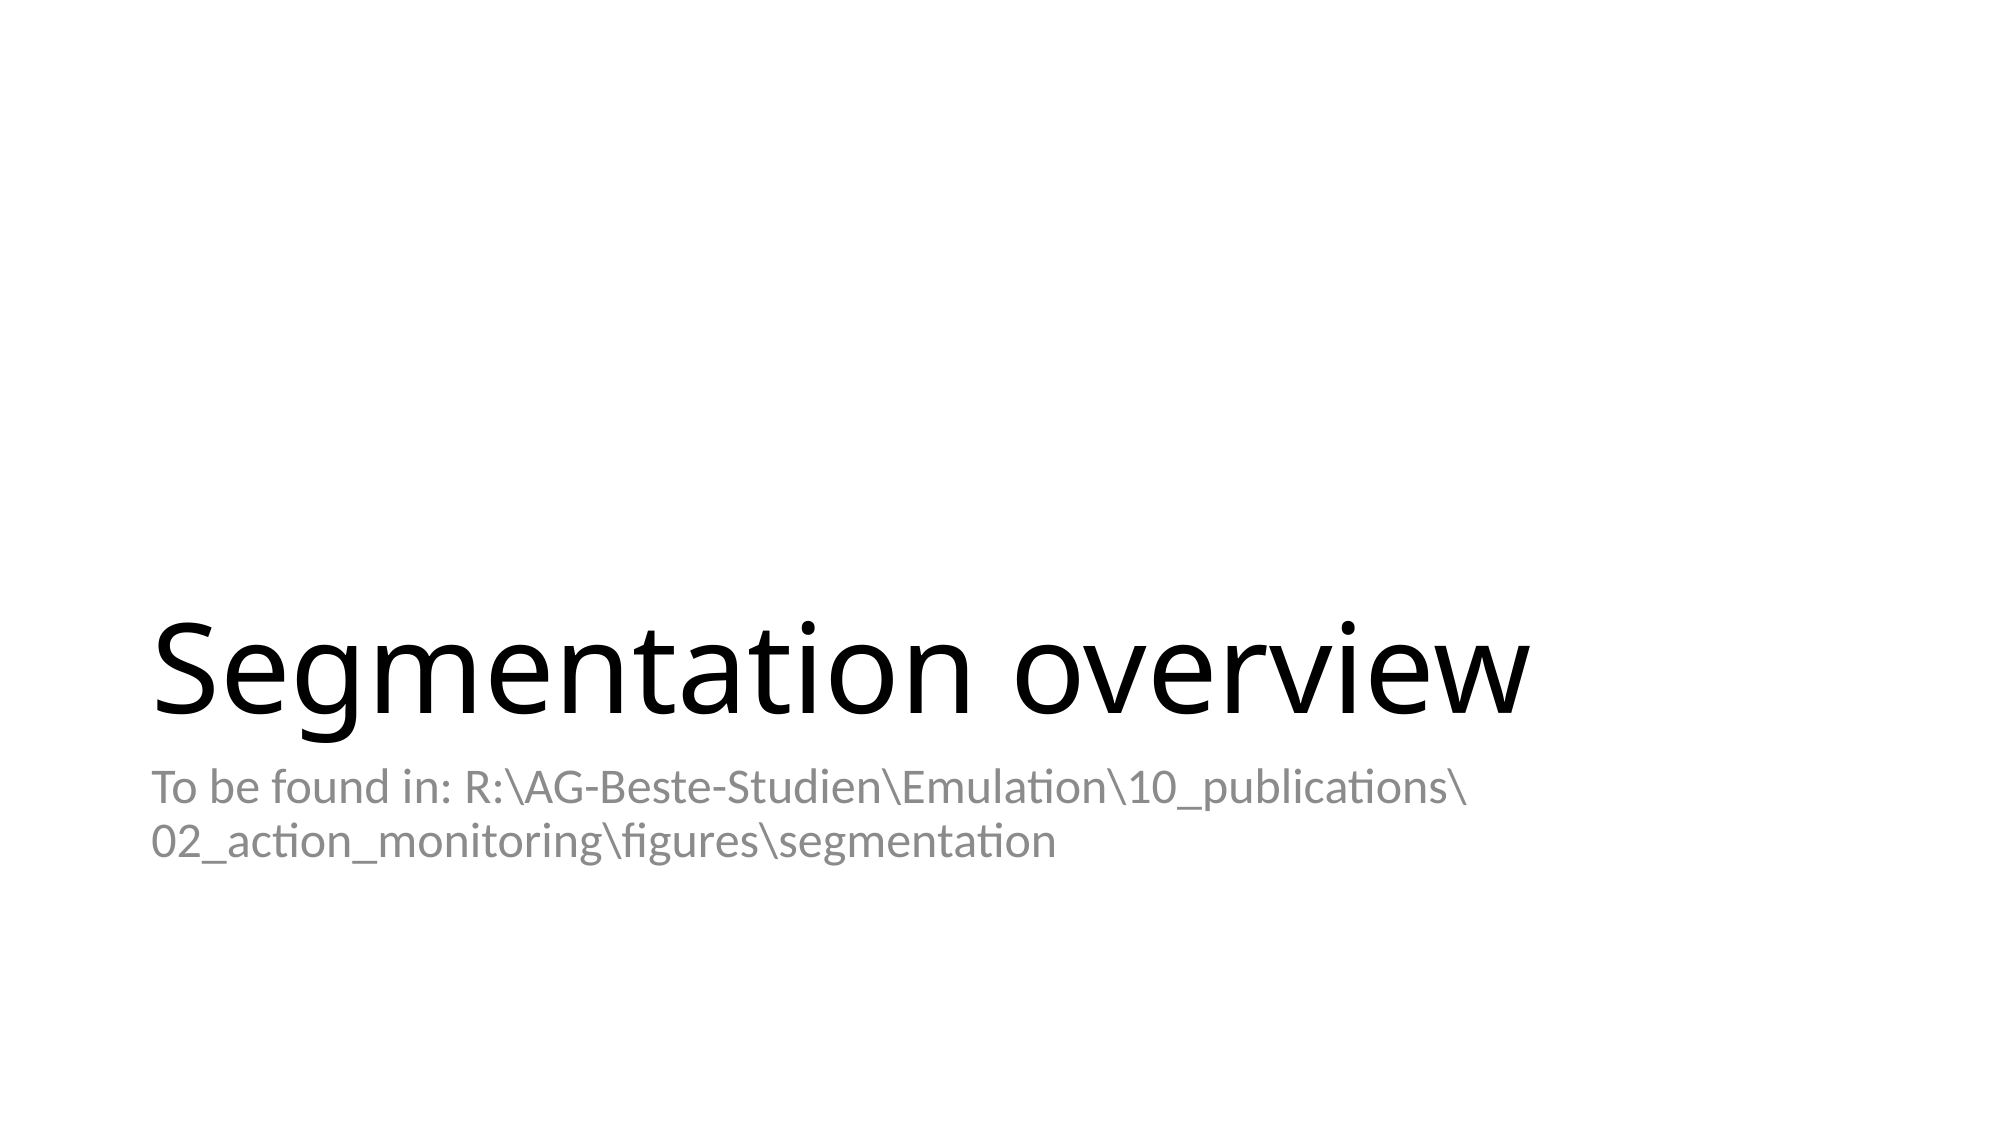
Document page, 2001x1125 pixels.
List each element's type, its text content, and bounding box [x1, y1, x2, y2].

list To be found in: R:\AG-Beste-Studien\Emulation\10_publications\02_action_monitoring\figures\segmentation [136, 752, 1862, 999]
title Segmentation overview [136, 280, 1862, 749]
